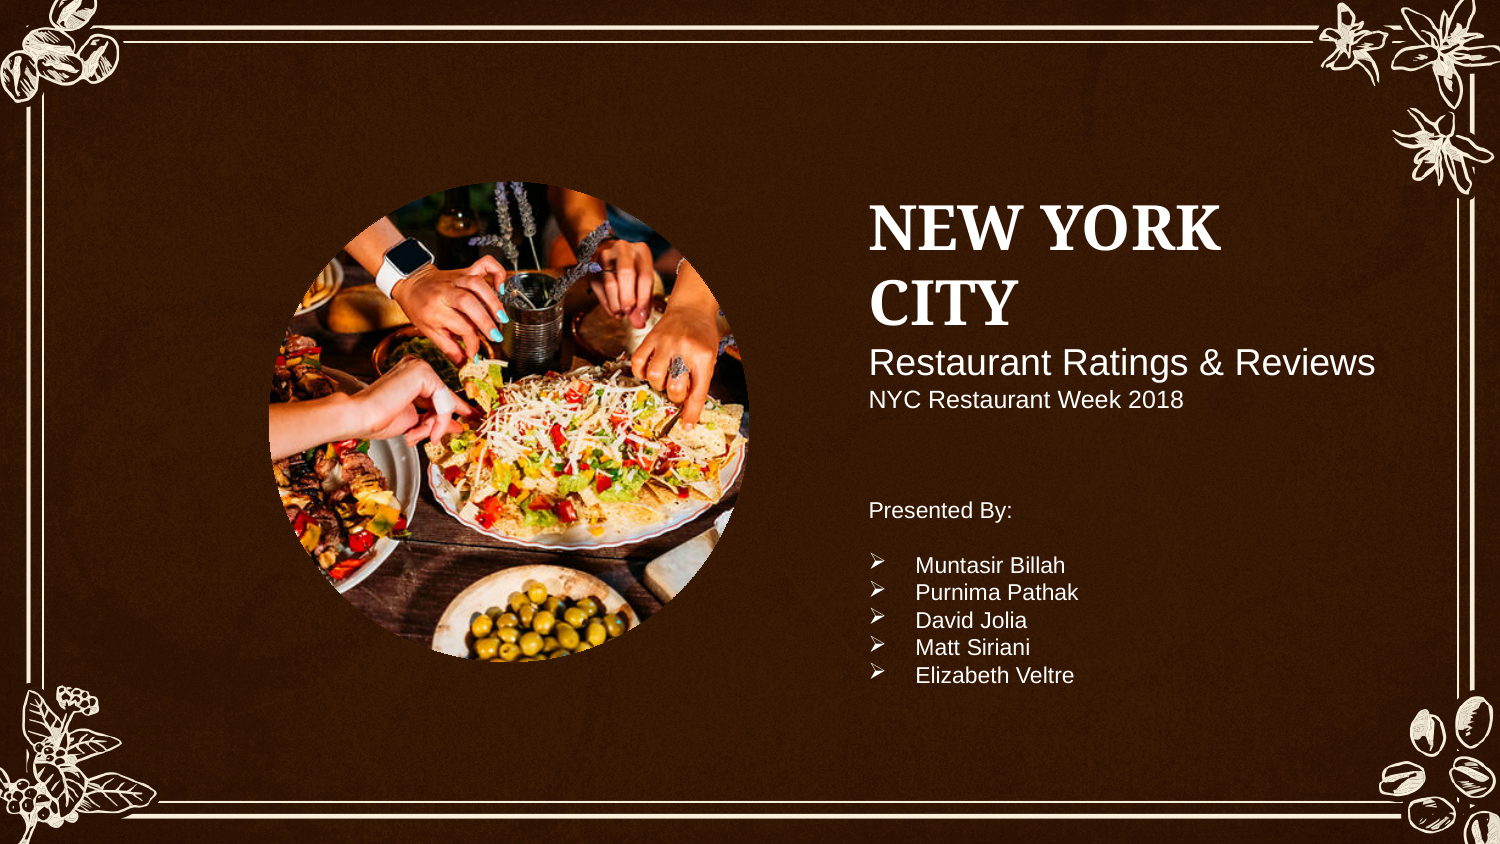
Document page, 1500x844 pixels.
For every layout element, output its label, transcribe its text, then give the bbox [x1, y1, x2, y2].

text_box NEW YORK CITY Restaurant Ratings & Reviews NYC Restaurant Week 2018 Presented By: Muntasir Billah Purnima Pathak David Jolia Matt Siriani Elizabeth Veltre [853, 180, 1400, 696]
picture [0, 0, 1500, 844]
